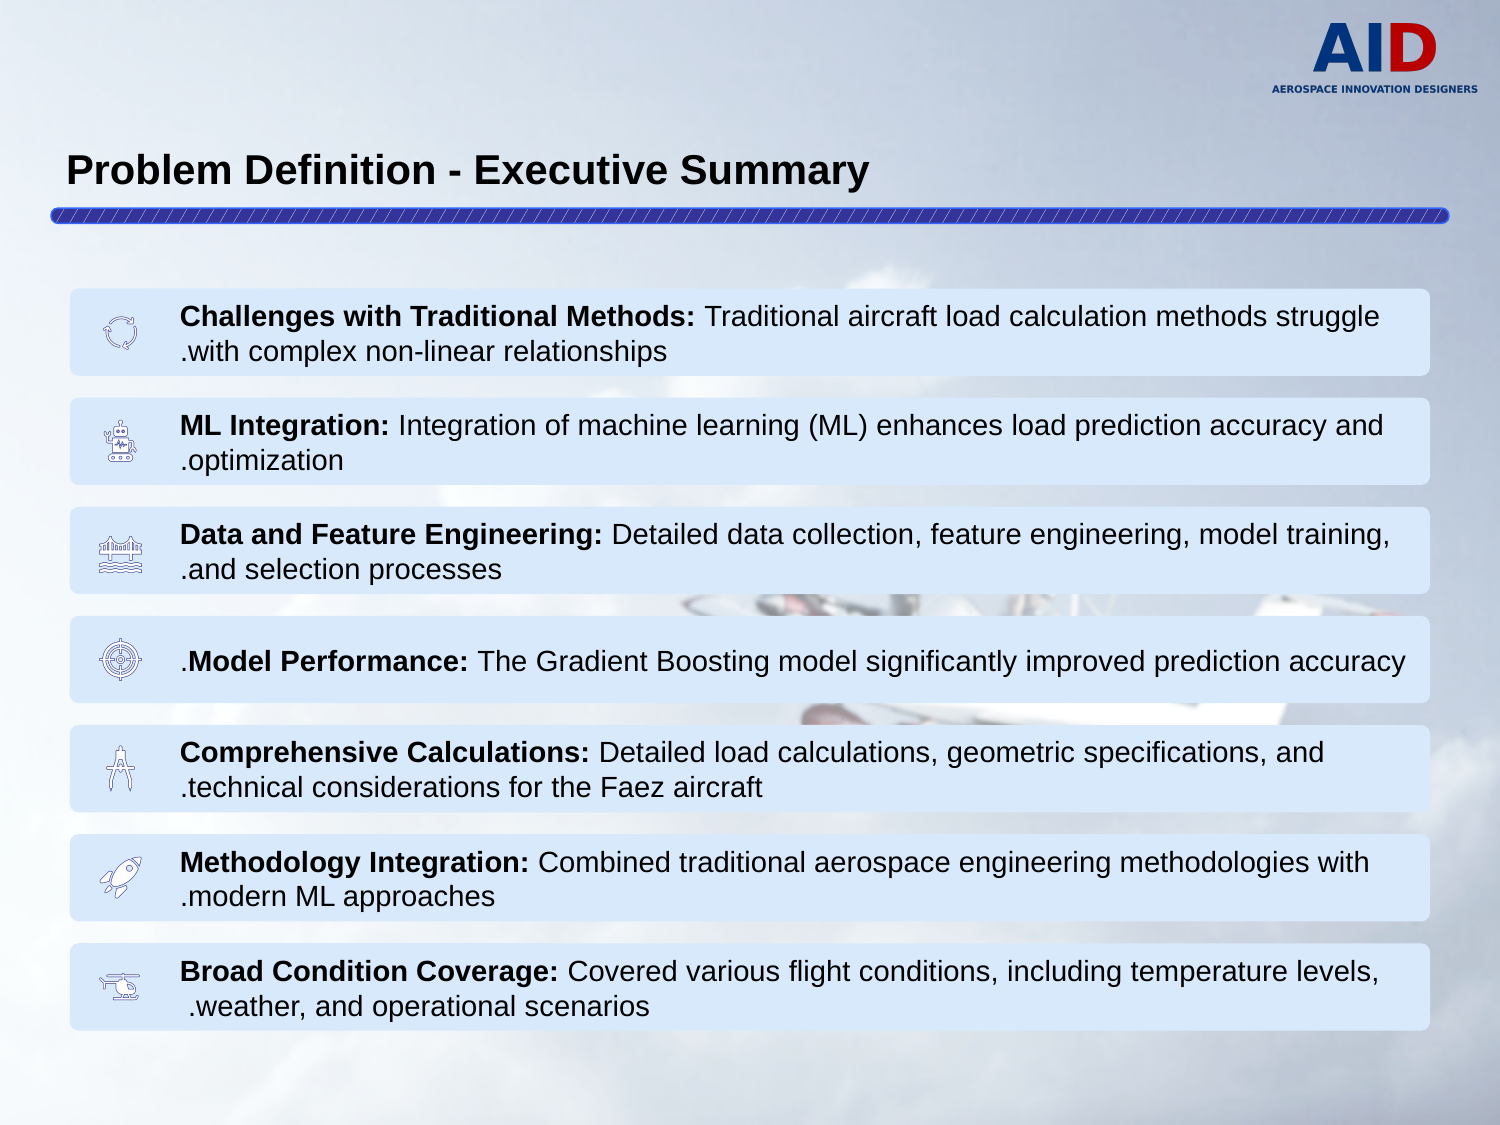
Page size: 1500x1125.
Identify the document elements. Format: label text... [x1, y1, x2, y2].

picture [1272, 6, 1478, 99]
text_box [51, 208, 1449, 224]
table_cell ... [0, 0, 1500, 1125]
title Problem Definition - Executive Summary [51, 121, 1326, 211]
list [69, 287, 1431, 1032]
